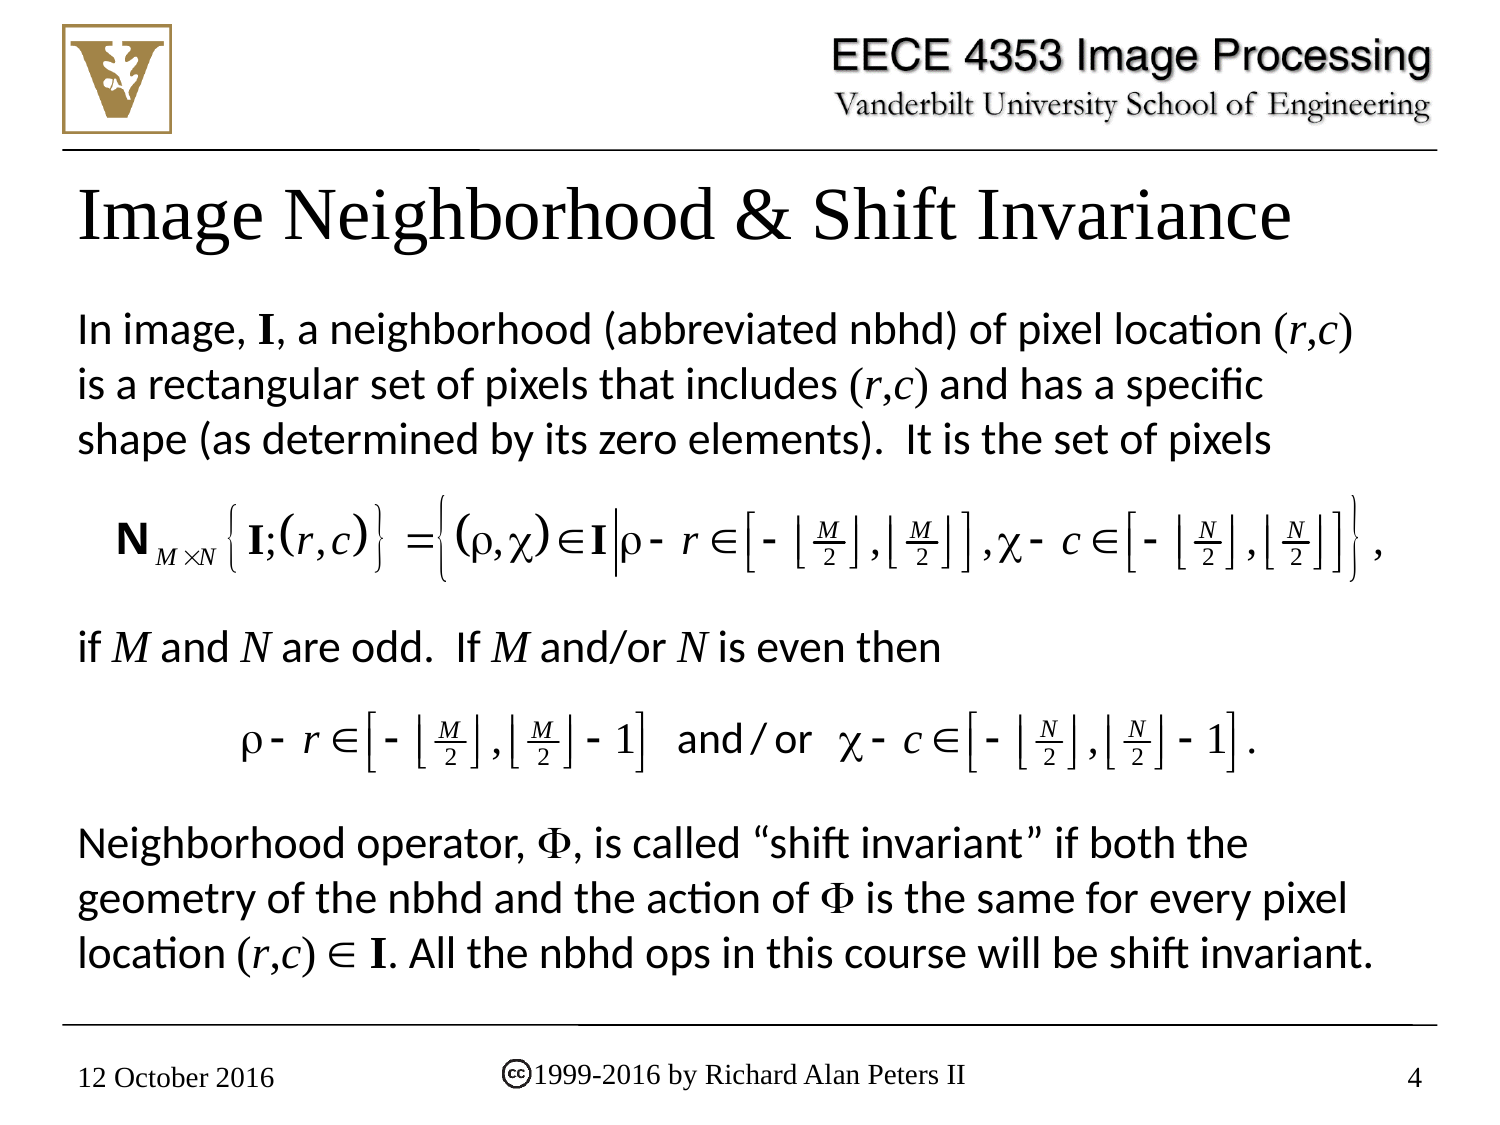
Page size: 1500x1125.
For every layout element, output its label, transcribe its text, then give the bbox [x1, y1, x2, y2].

text_box Neighborhood operator, , is called “shift invariant” if both the geometry of the nbhd and the action of  is the same for every pixel location (r,c)  I. All the nbhd ops in this course will be shift invariant. [62, 805, 1438, 986]
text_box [235, 702, 1265, 784]
slide_number 4 [1087, 1045, 1438, 1106]
picture [826, 25, 1436, 133]
title Image Neighborhood & Shift Invariance [62, 149, 1450, 269]
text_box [109, 495, 1391, 588]
picture [62, 24, 172, 134]
footer 1999-2016 by Richard Alan Peters II [512, 1042, 988, 1103]
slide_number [62, 1045, 413, 1106]
text_box In image, I, a neighborhood (abbreviated nbhd) of pixel location (r,c) is a rectangular set of pixels that includes (r,c) and has a specific shape (as determined by its zero elements). It is the set of pixels [62, 291, 1384, 472]
picture [498, 1055, 512, 1091]
text_box if M and N are odd. If M and/or N is even then [62, 609, 1450, 680]
